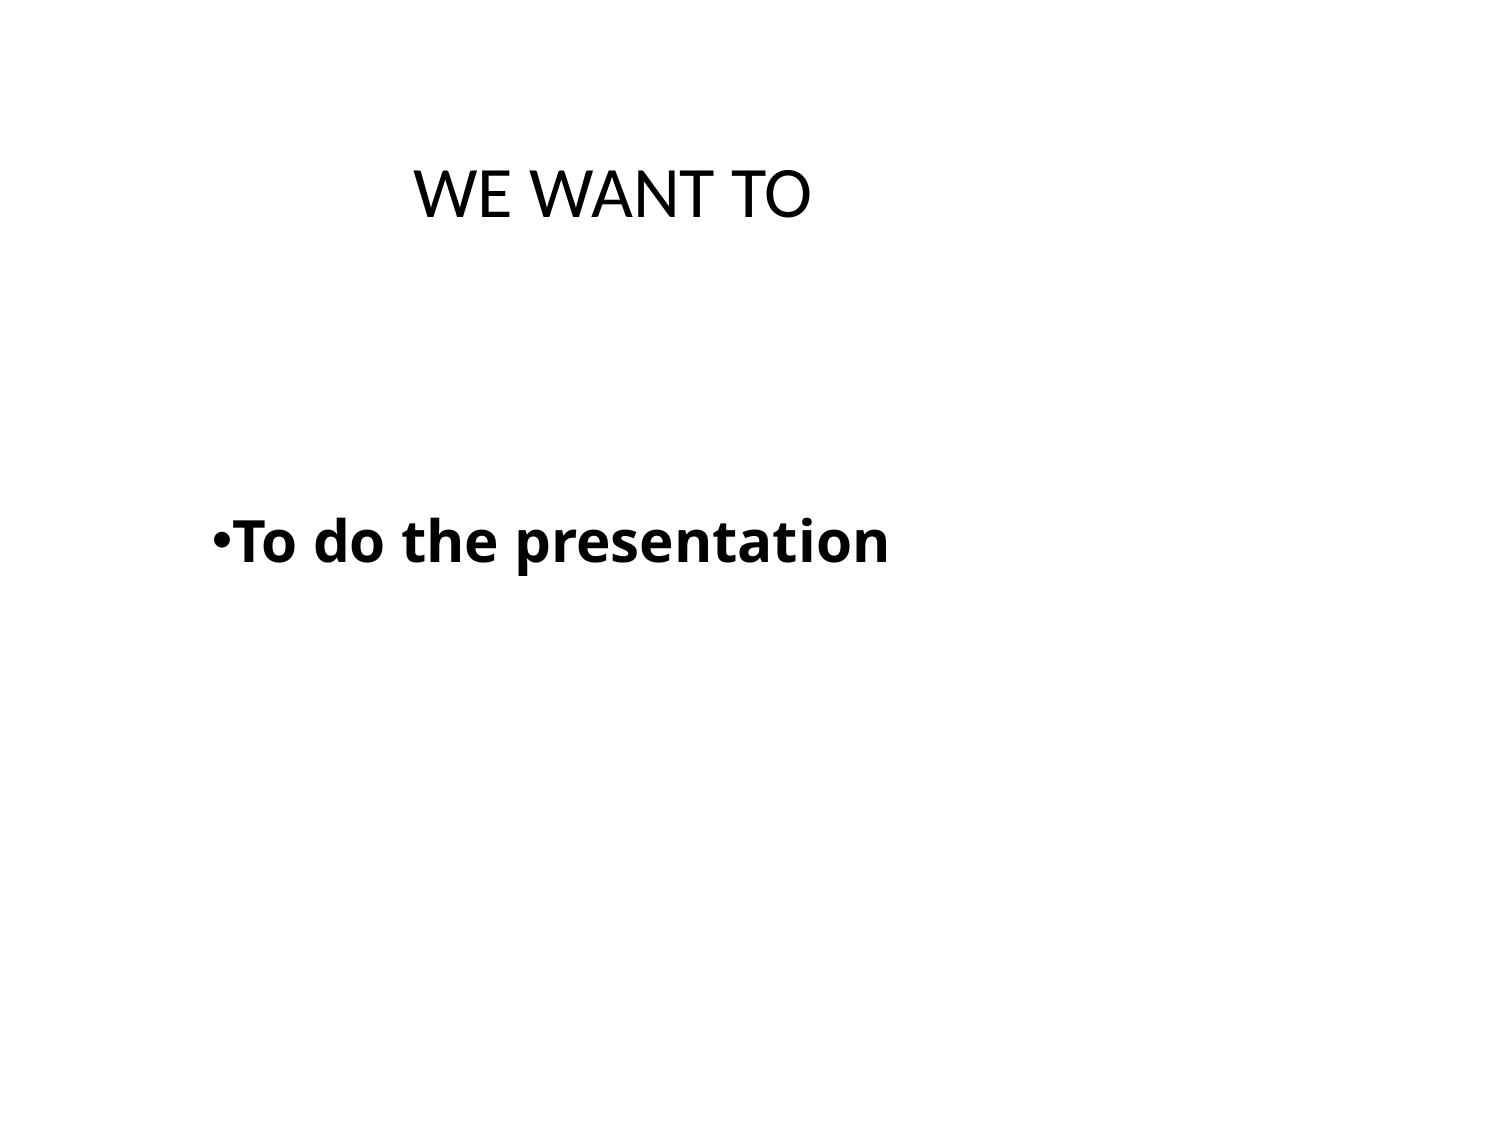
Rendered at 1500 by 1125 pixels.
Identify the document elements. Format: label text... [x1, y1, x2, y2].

text_box To do the presentation [197, 426, 906, 722]
text_box WE WANT TO [398, 122, 1076, 288]
